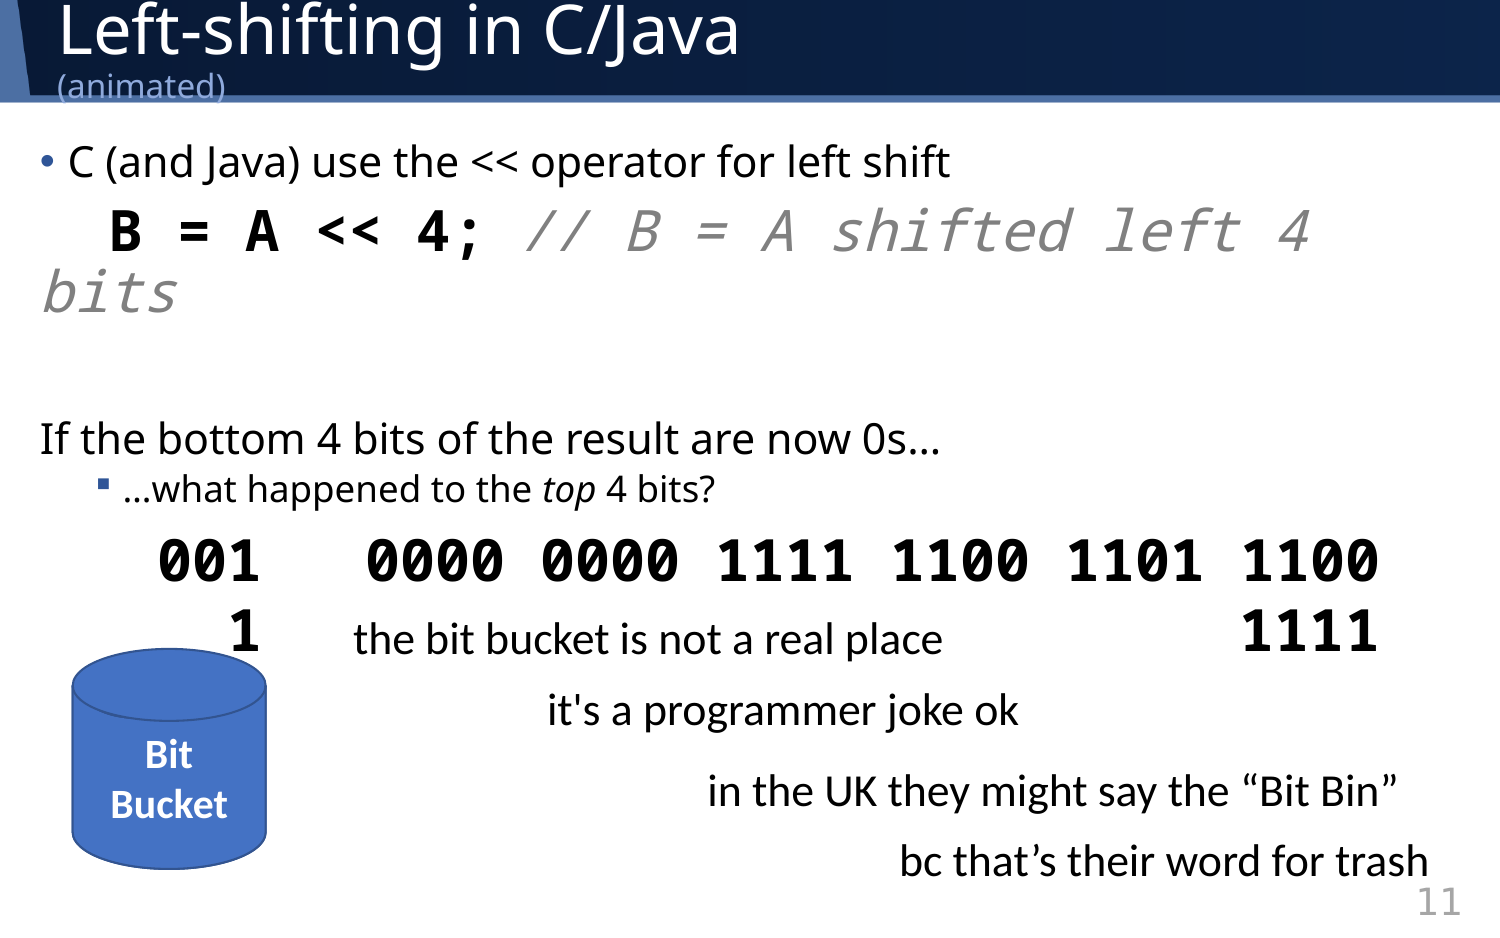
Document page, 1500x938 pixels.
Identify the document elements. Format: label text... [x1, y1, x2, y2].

text_box bc that’s their word for trash [884, 823, 1445, 894]
text_box 0000 0000 1111 1100 1101 1100 1111 [278, 515, 1395, 671]
title Left-shifting in C/Java (animated) [42, 3, 1500, 97]
picture [0, 0, 1500, 938]
text_box 0011 [112, 515, 278, 671]
list C (and Java) use the << operator for left shift B = A << 4; // B = A shifted left 4 bits If the bottom 4 bits of the result are now 0s… …what happened to the top 4 bits? [24, 132, 1463, 521]
text_box in the UK they might say the “Bit Bin” [692, 752, 1415, 823]
text_box [71, 654, 267, 719]
text_box Bit Bucket [71, 685, 267, 870]
slide_number 11 [1376, 875, 1478, 926]
text_box it's a programmer joke ok [532, 671, 1035, 742]
text_box the bit bucket is not a real place [338, 601, 959, 671]
